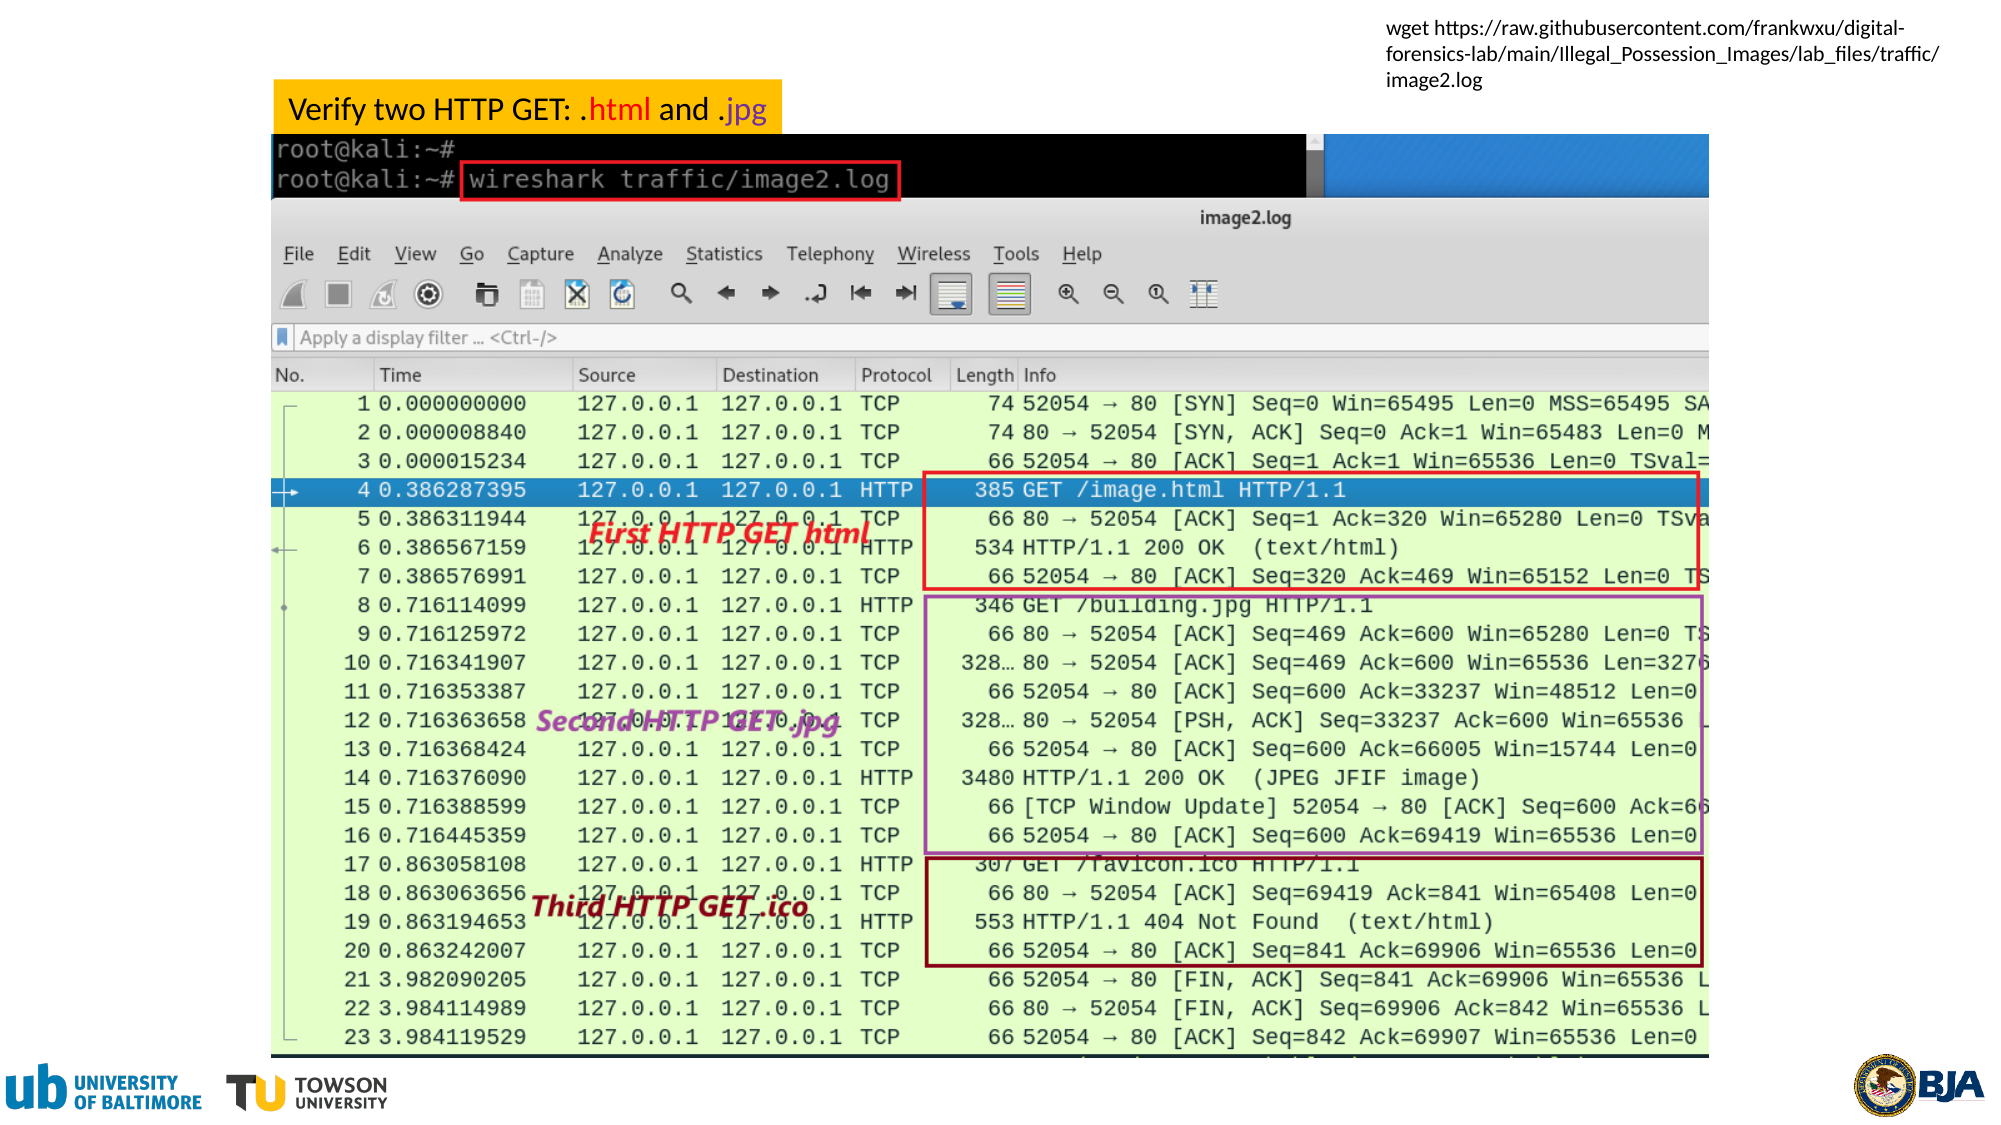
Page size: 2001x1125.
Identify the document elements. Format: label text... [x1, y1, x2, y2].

picture [0, 1031, 407, 1125]
picture [271, 134, 1709, 1058]
picture [1854, 1054, 1986, 1117]
text_box Verify two HTTP GET: .html and .jpg [273, 79, 783, 134]
text_box wget https://raw.githubusercontent.com/frankwxu/digital-forensics-lab/main/Illegal_Possession_Images/lab_files/traffic/image2.log [1371, 6, 2000, 100]
